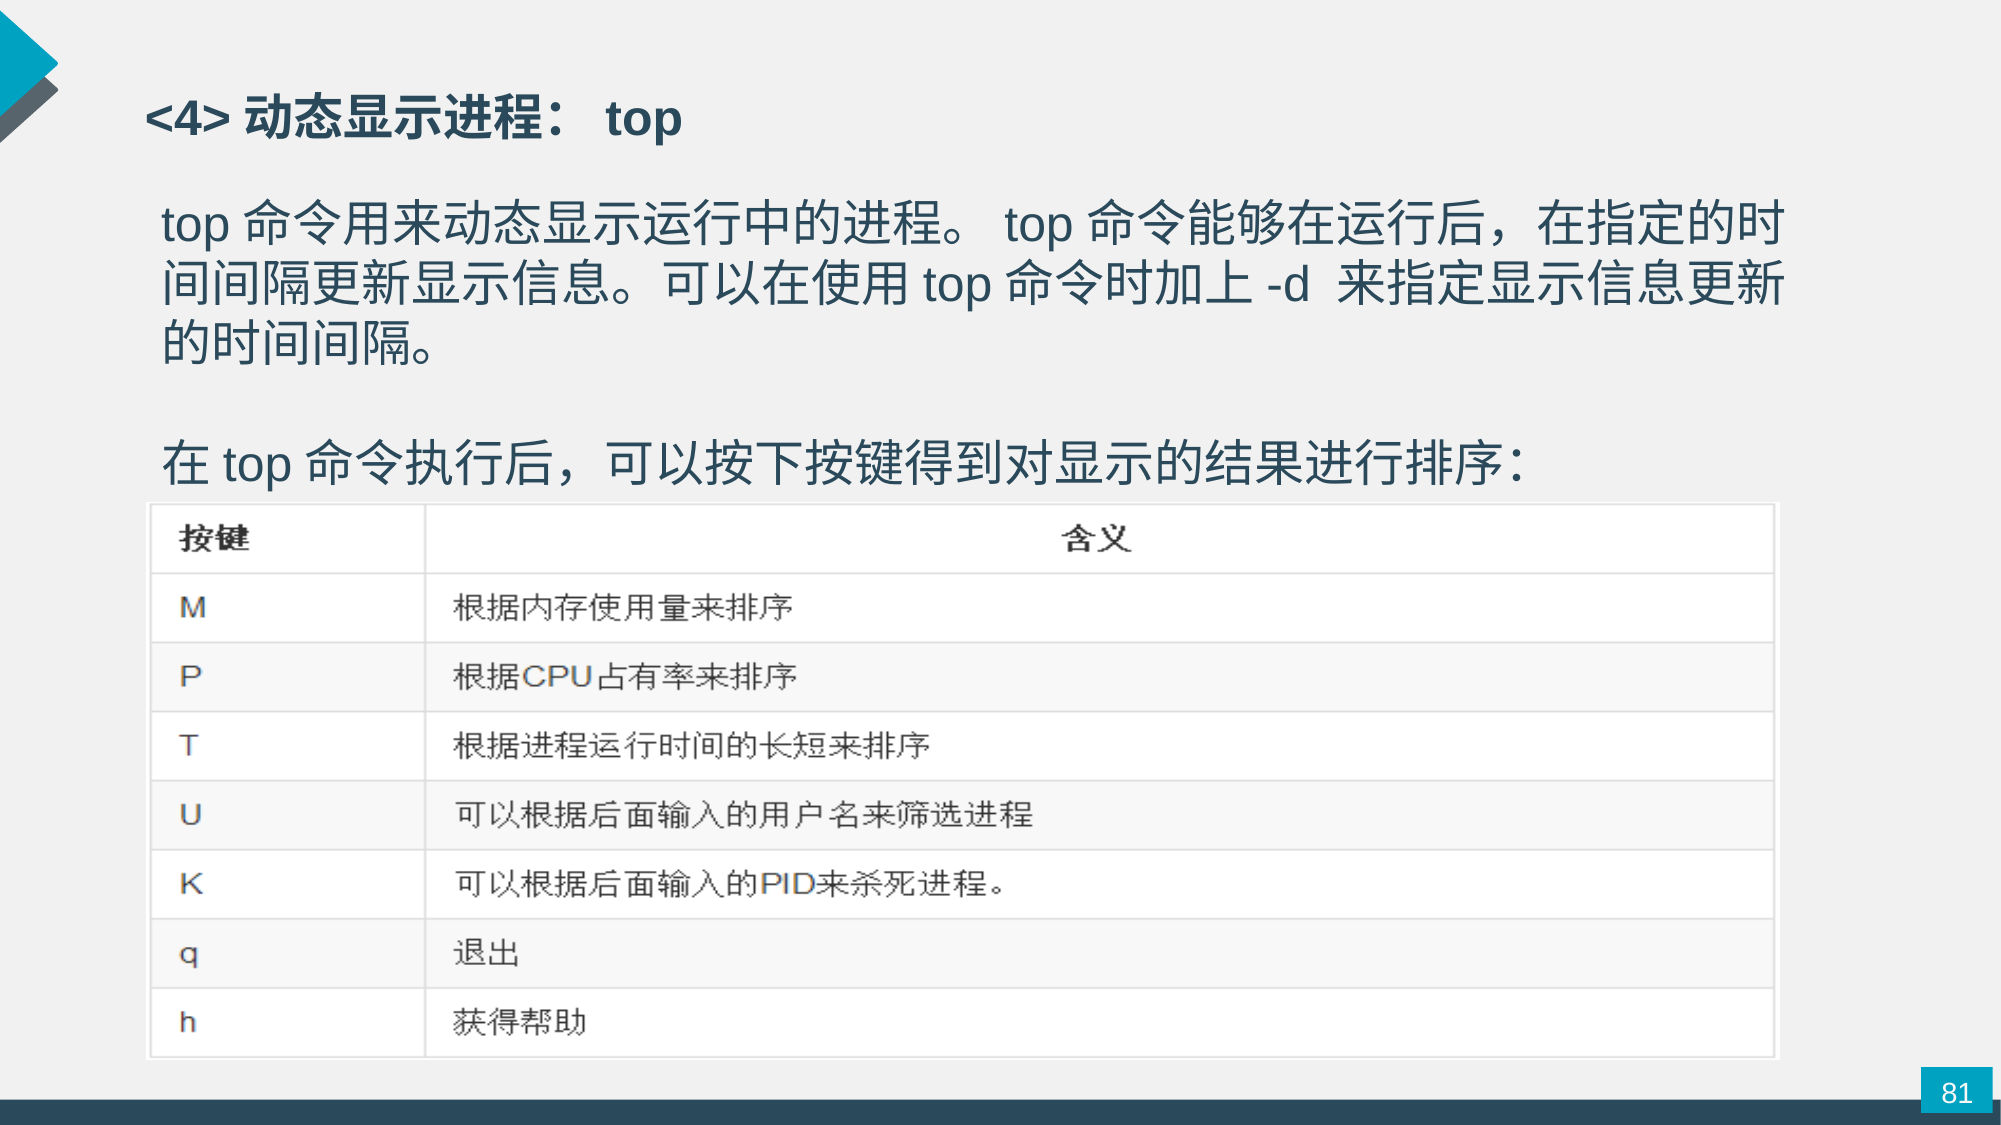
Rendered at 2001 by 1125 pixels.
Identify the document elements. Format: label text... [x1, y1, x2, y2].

text_box top命令用来动态显示运行中的进程。top命令能够在运行后，在指定的时间间隔更新显示信息。可以在使用top命令时加上-d 来指定显示信息更新的时间间隔。 在top命令执行后，可以按下按键得到对显示的结果进行排序： [146, 184, 1823, 500]
text_box [0, 77, 59, 143]
text_box <4>动态显示进程：top [130, 77, 1839, 153]
text_box [0, 10, 58, 117]
picture [0, 0, 2001, 1099]
